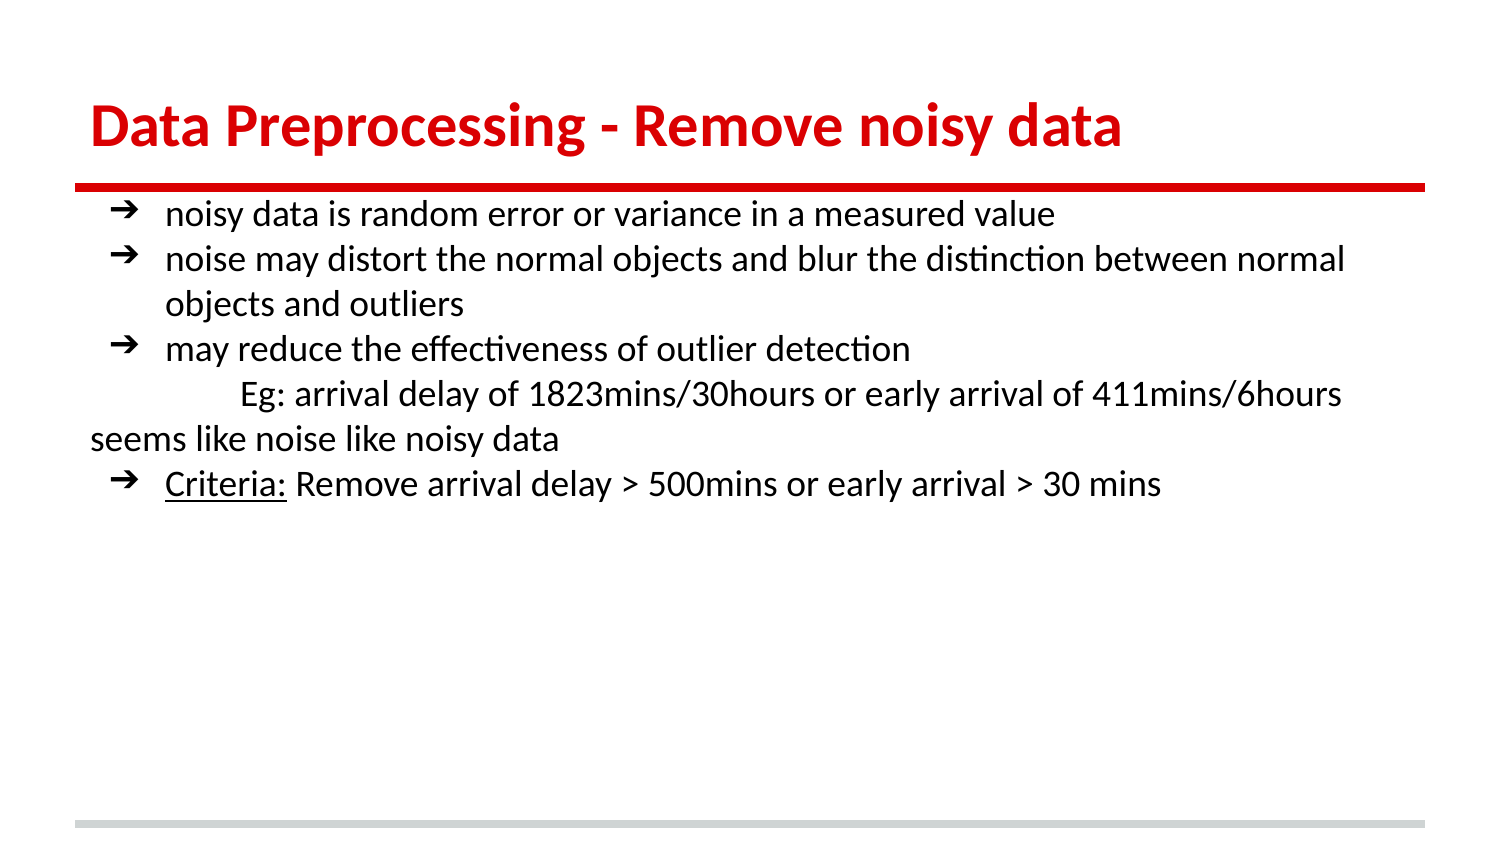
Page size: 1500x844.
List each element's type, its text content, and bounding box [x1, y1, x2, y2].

title Data Preprocessing - Remove noisy data [75, 33, 1425, 175]
list noisy data is random error or variance in a measured value noise may distort the normal objects and blur the distinction between normal objects and outliers may reduce the effectiveness of outlier detection Eg: arrival delay of 1823mins/30hours or early arrival of 411mins/6hours seems like noise like noisy data Criteria: Remove arrival delay > 500mins or early arrival > 30 mins [75, 175, 1425, 772]
